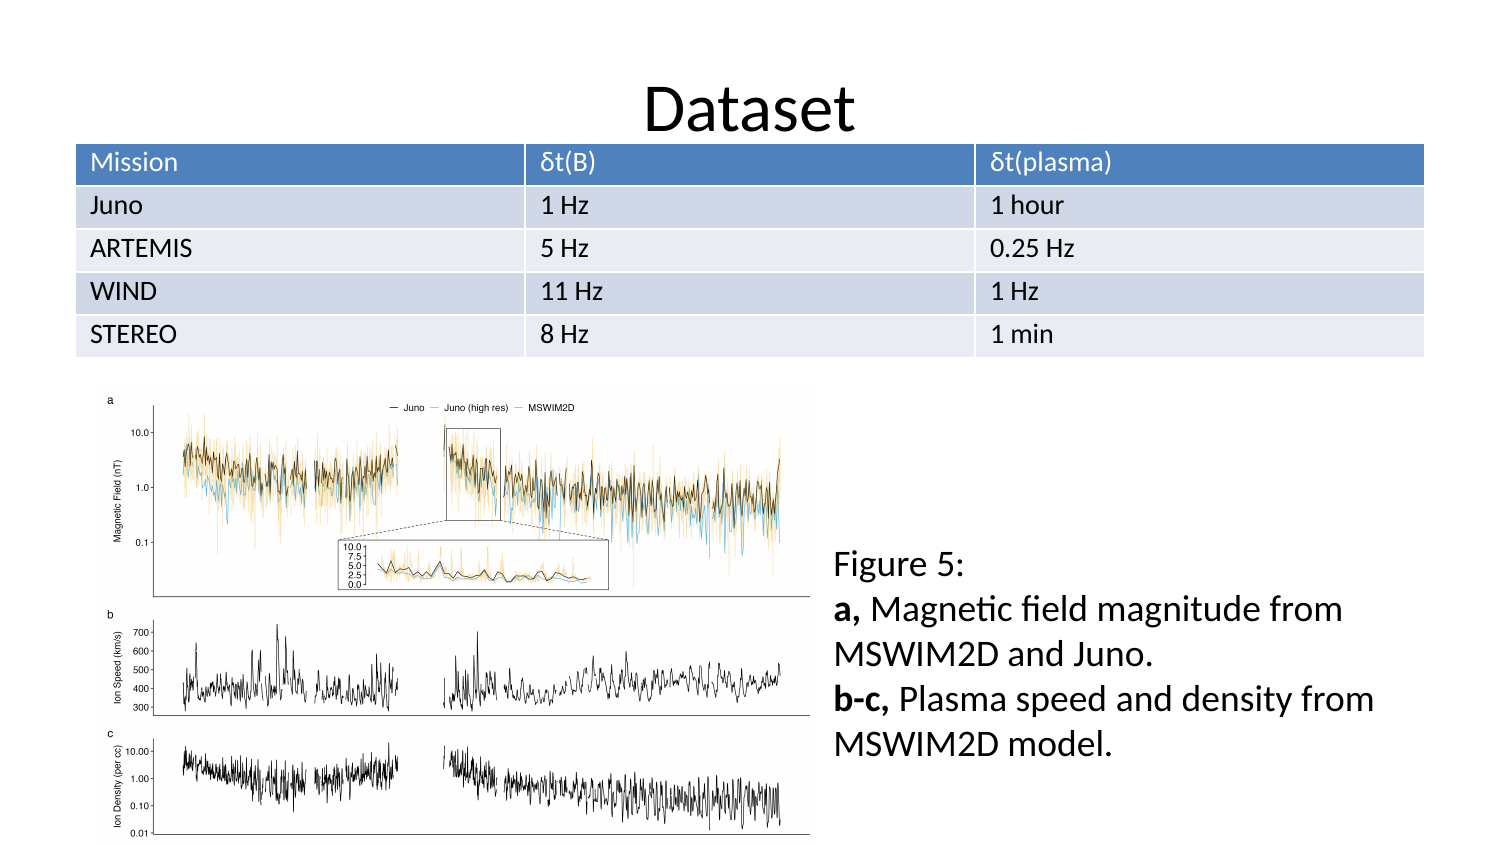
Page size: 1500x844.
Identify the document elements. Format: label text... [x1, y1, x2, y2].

picture [99, 386, 819, 844]
table_cell 0.25 Hz [976, 230, 1424, 271]
table_cell 1 hour [976, 187, 1424, 228]
table_cell 5 Hz [526, 230, 974, 271]
text_box Figure 5: a, Magnetic field magnitude from MSWIM2D and Juno. b-c, Plasma speed and density from MSWIM2D model. [822, 531, 1500, 810]
table_cell WIND [76, 273, 524, 314]
table_header δt(plasma) [976, 144, 1424, 185]
table_cell 1 Hz [976, 273, 1424, 314]
table_cell 8 Hz [526, 316, 974, 357]
table_cell STEREO [76, 316, 524, 357]
table_cell Juno [76, 187, 524, 228]
table_cell 1 min [976, 316, 1424, 357]
table_cell 11 Hz [526, 273, 974, 314]
title Dataset [75, 33, 1425, 142]
table_cell 1 Hz [526, 187, 974, 228]
table_cell ARTEMIS [76, 230, 524, 271]
table_header Mission [76, 144, 524, 185]
table_header δt(B) [526, 144, 974, 185]
